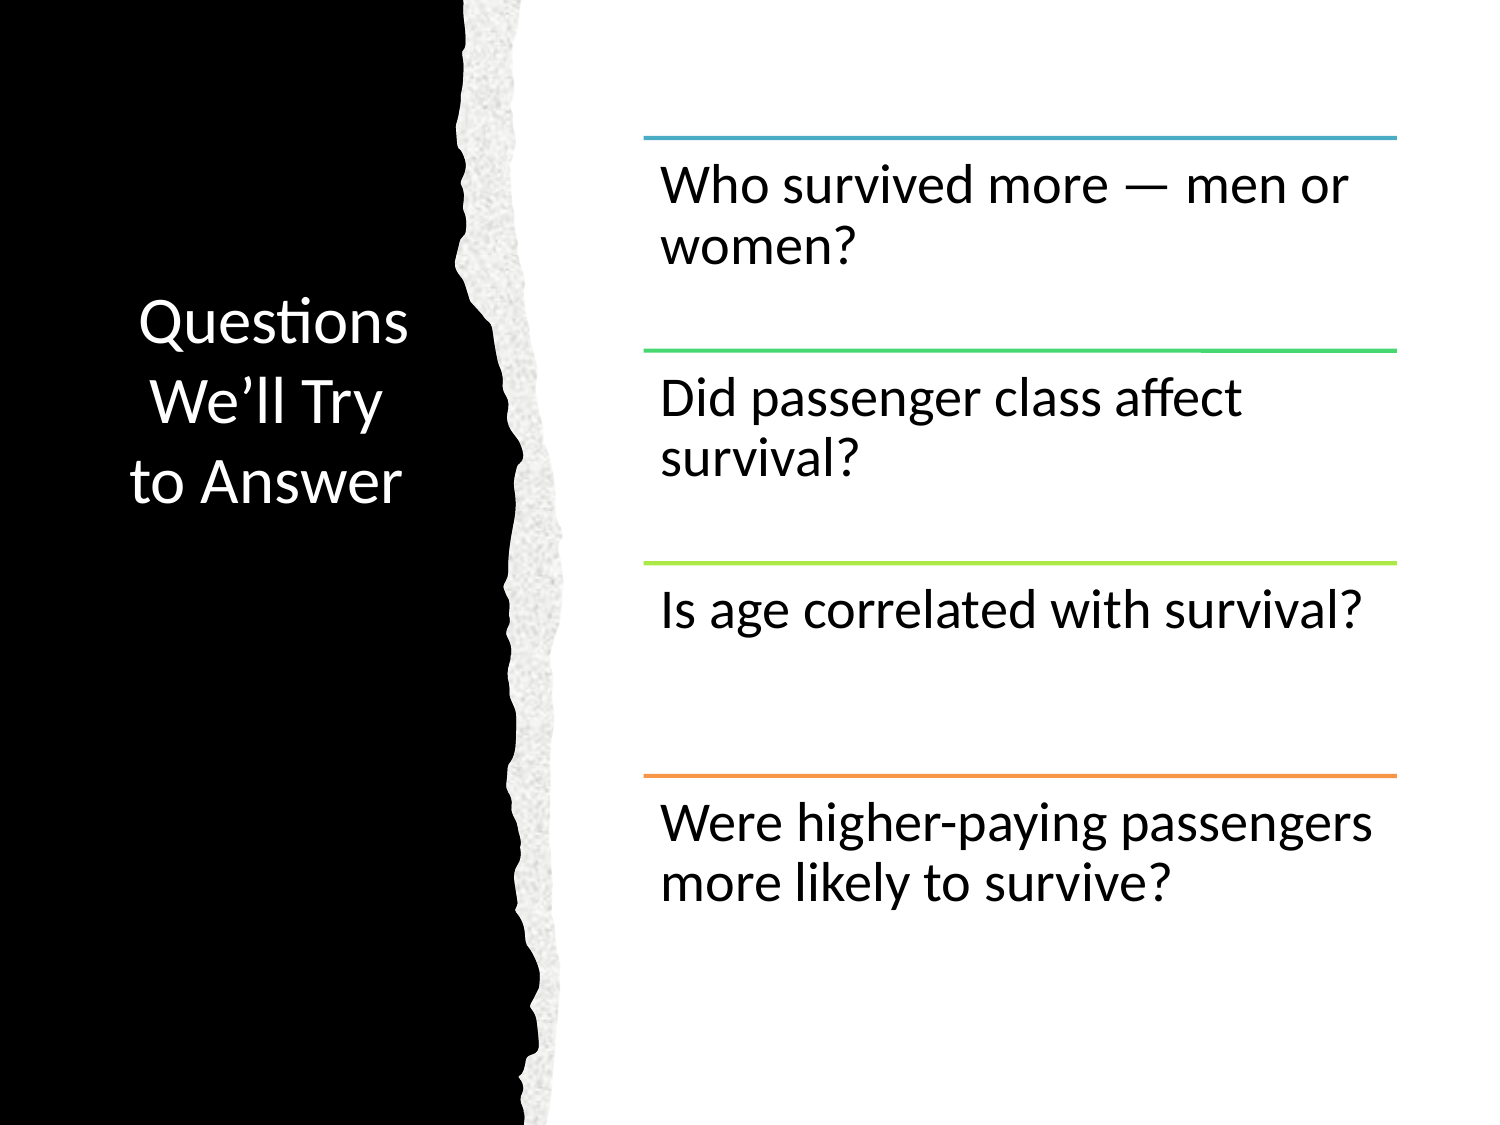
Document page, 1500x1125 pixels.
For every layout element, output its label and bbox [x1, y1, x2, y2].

list [643, 137, 1398, 989]
text_box [566, 0, 1500, 1125]
text_box [0, 0, 564, 1125]
